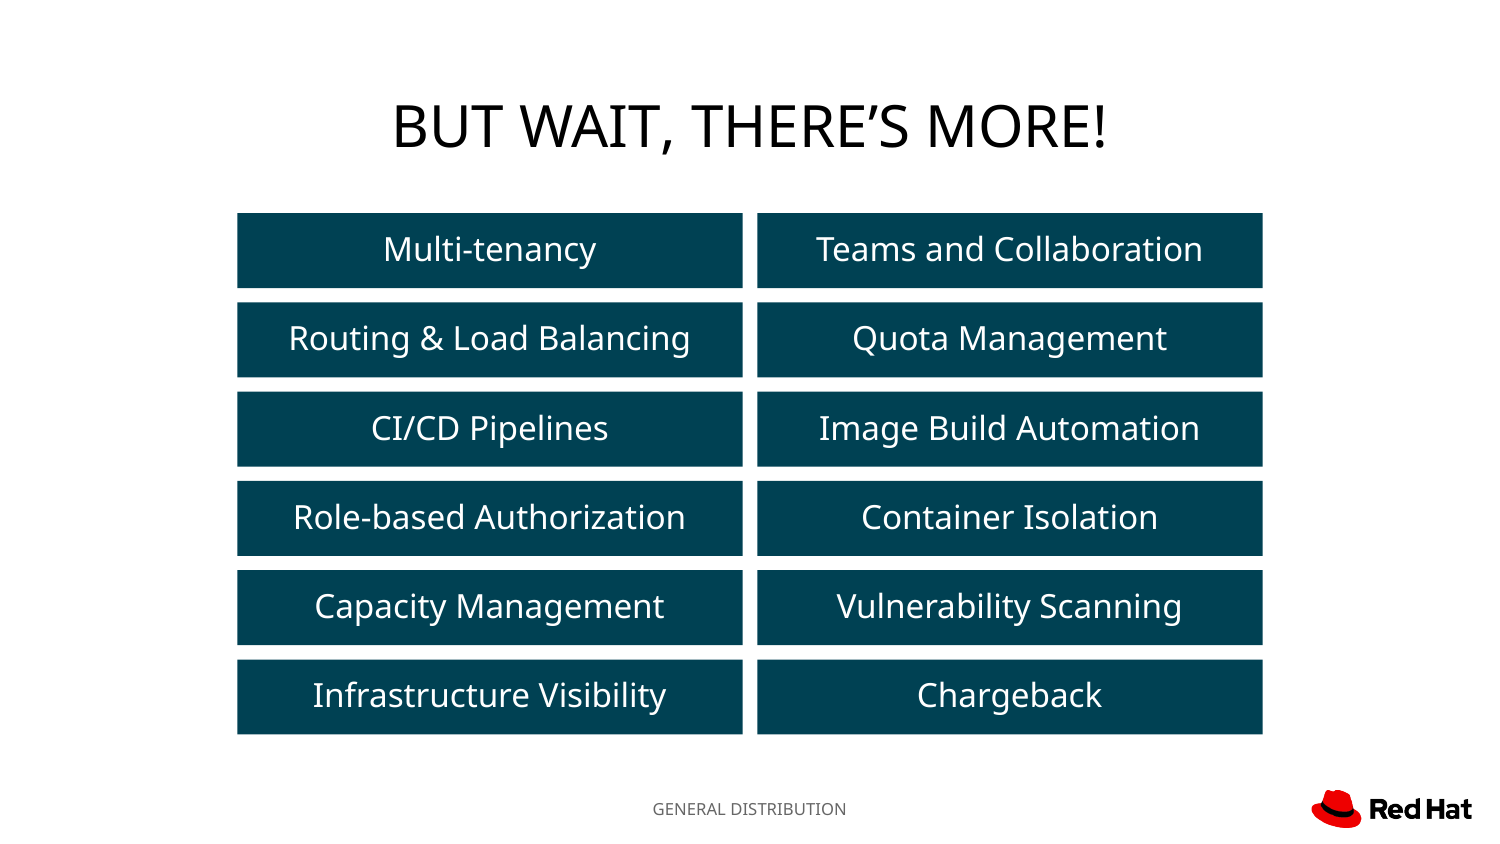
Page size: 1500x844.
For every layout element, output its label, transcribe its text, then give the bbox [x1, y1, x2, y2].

text_box Image Build Automation [757, 391, 1263, 467]
text_box Capacity Management [237, 570, 743, 646]
text_box Role-based Authorization [237, 480, 743, 556]
picture [1311, 790, 1472, 828]
text_box Container Isolation [757, 480, 1263, 556]
text_box CI/CD Pipelines [237, 391, 743, 467]
text_box Multi-tenancy [237, 213, 743, 289]
text_box Vulnerability Scanning [757, 570, 1263, 646]
text_box Chargeback [757, 659, 1263, 735]
text_box Routing & Load Balancing [237, 302, 743, 378]
text_box Teams and Collaboration [757, 213, 1263, 289]
title BUT WAIT, THERE’S MORE! [135, 0, 1365, 175]
text_box Quota Management [757, 302, 1263, 378]
text_box Infrastructure Visibility [237, 659, 743, 735]
